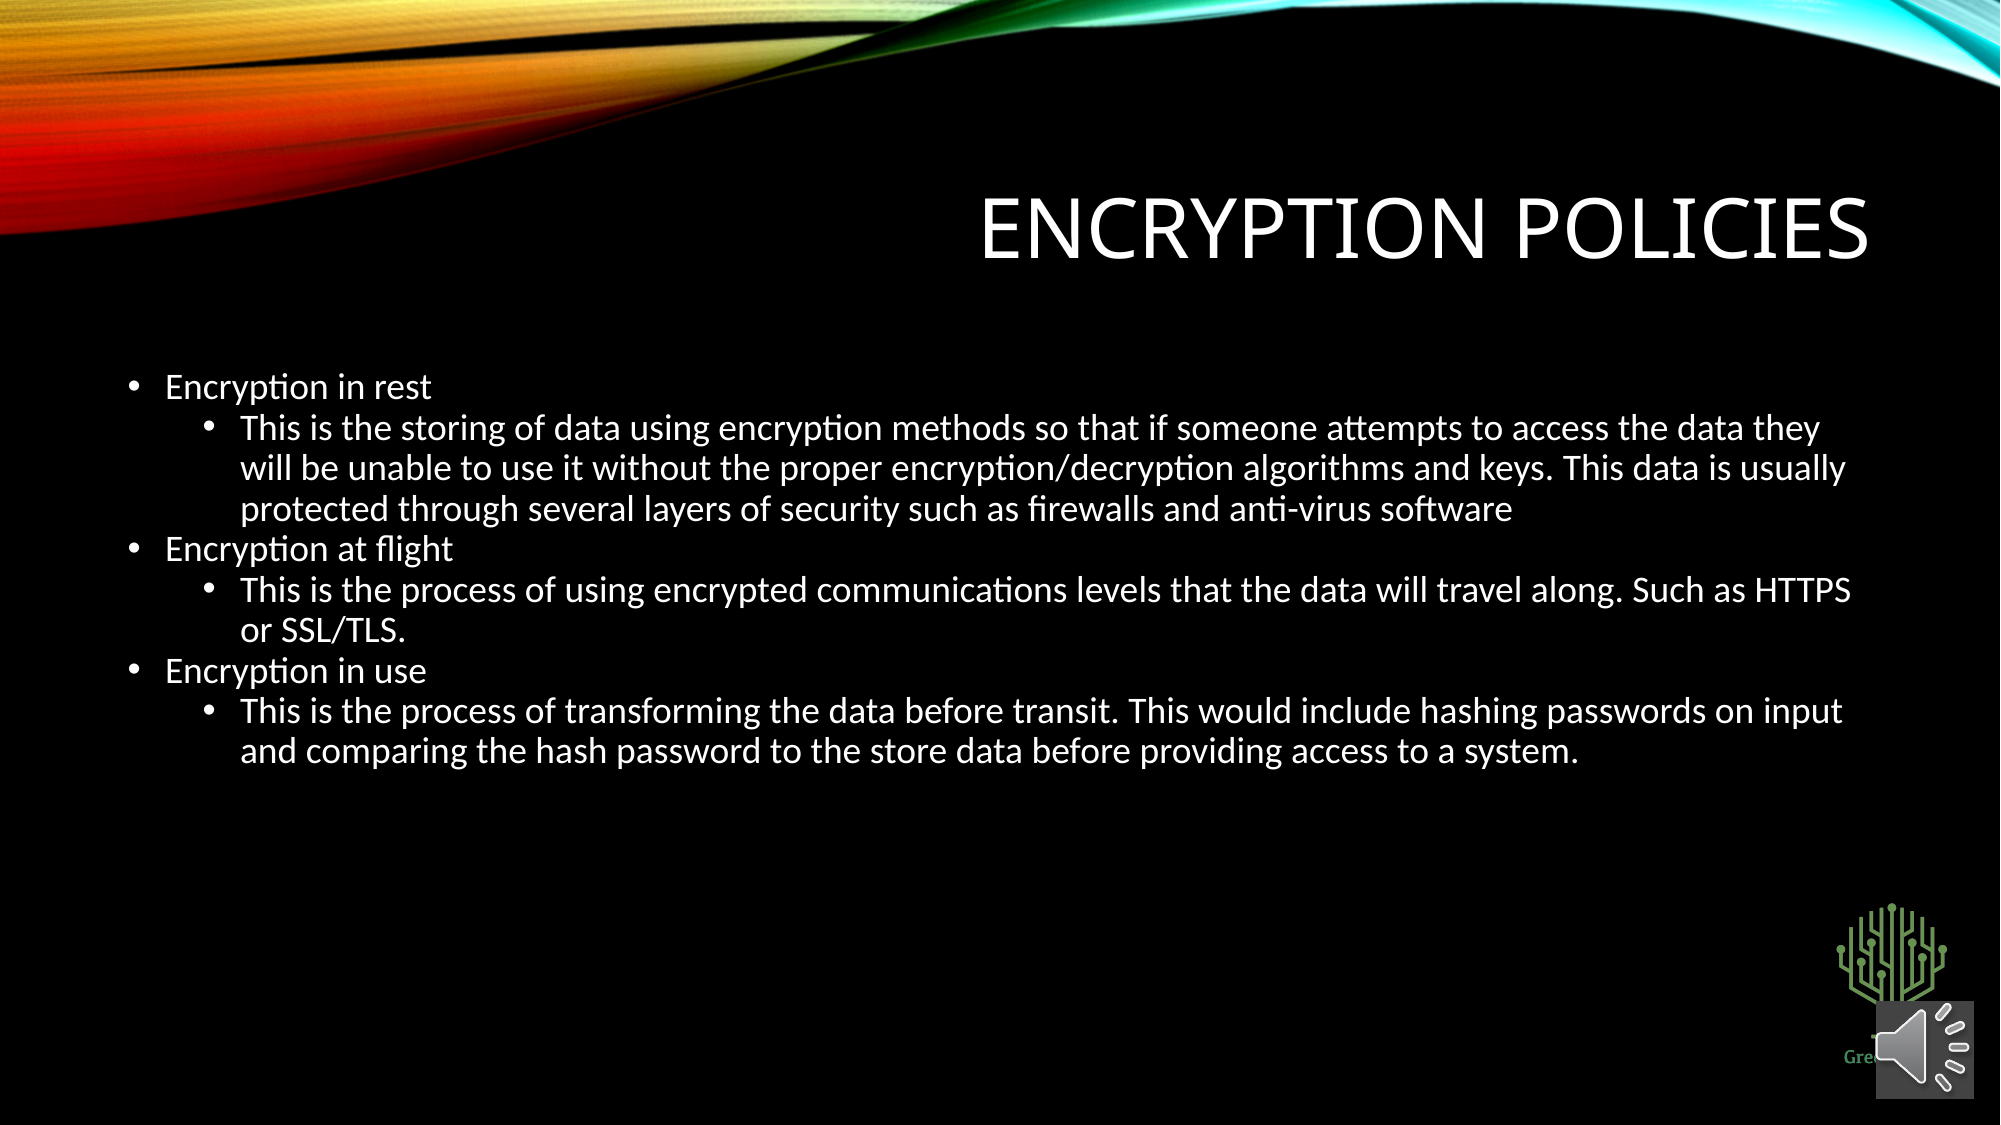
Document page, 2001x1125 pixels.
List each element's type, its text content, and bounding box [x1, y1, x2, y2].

list Encryption in rest This is the storing of data using encryption methods so that if someone attempts to access the data they will be unable to use it without the proper encryption/decryption algorithms and keys. This data is usually protected through several layers of security such as firewalls and anti-virus software Encryption at flight This is the process of using encrypted communications levels that the data will travel along. Such as HTTPS or SSL/TLS. Encryption in use This is the process of transforming the data before transit. This would include hashing passwords on input and comparing the hash password to the store data before providing access to a system. [112, 360, 1888, 1021]
title ENCRYPTION POLICIES [474, 125, 1888, 338]
picture [0, 0, 2000, 237]
picture [1817, 892, 1976, 1101]
